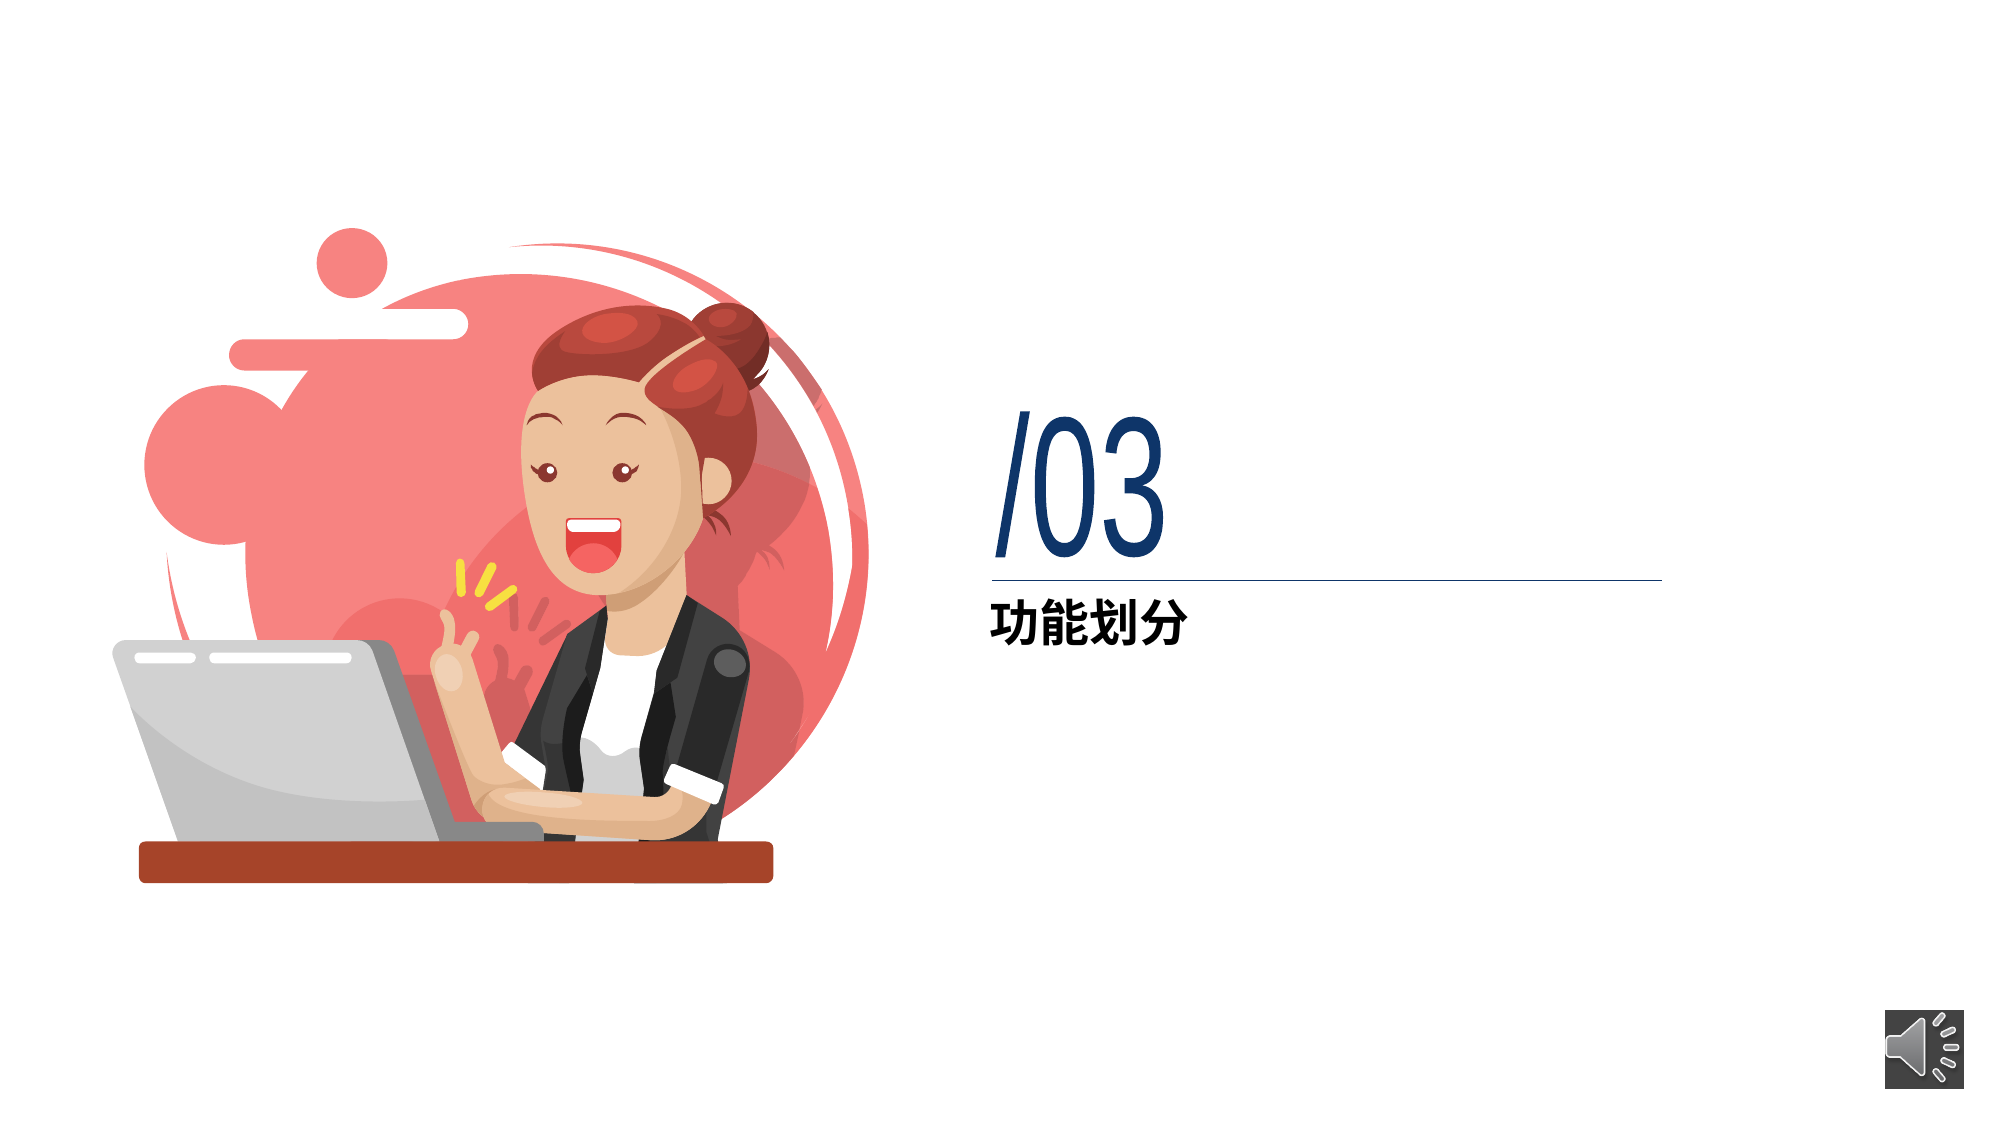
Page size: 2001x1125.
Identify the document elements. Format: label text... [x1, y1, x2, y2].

picture [1884, 1009, 1965, 1090]
title 功能划分 [974, 513, 1864, 660]
